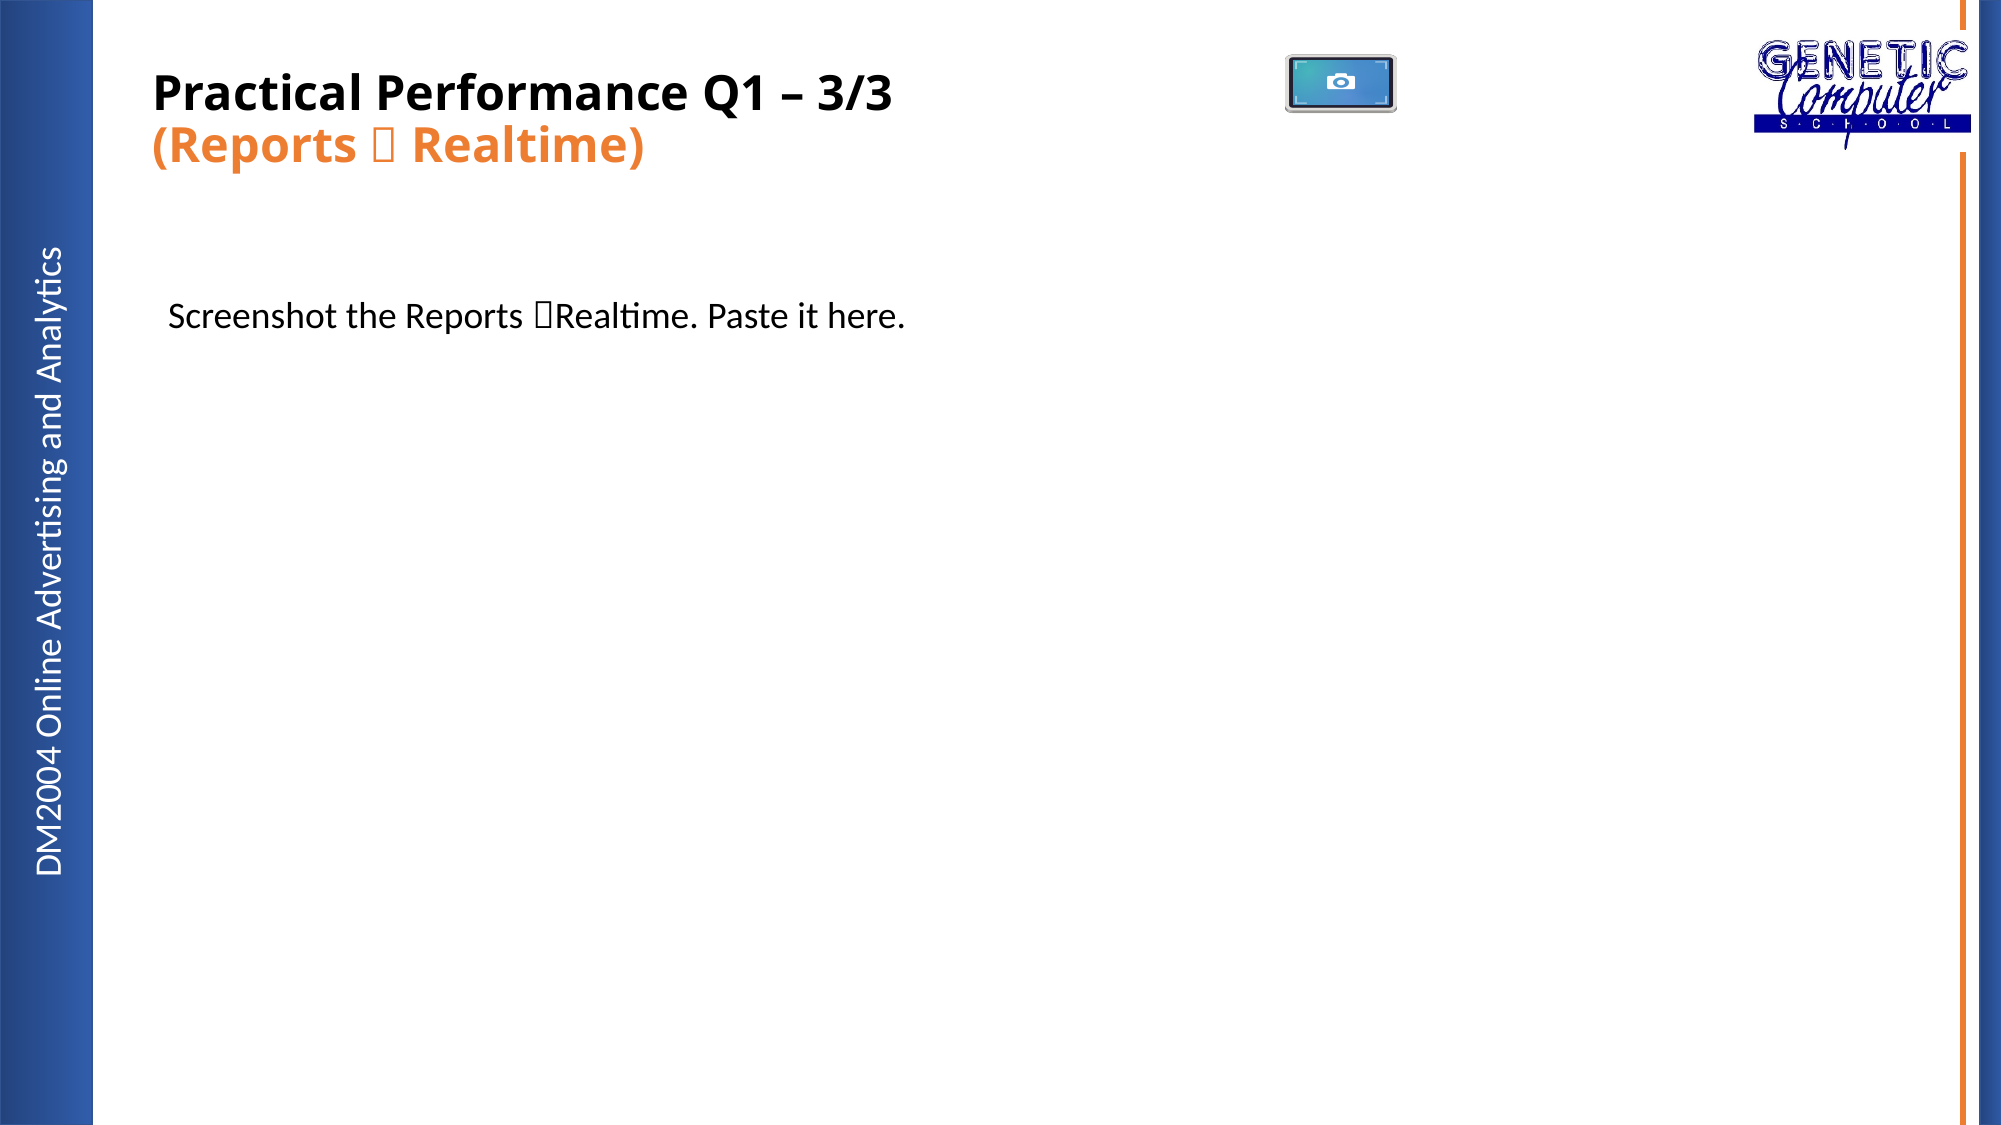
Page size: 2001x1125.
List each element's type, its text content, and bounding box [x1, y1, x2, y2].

text_box Screenshot the Reports Realtime. Paste it here. [153, 283, 1899, 343]
picture [1751, 30, 1976, 152]
title Practical Performance Q1 – 3/3 (Reports  Realtime) [137, 59, 1863, 182]
picture [1277, 36, 1405, 121]
